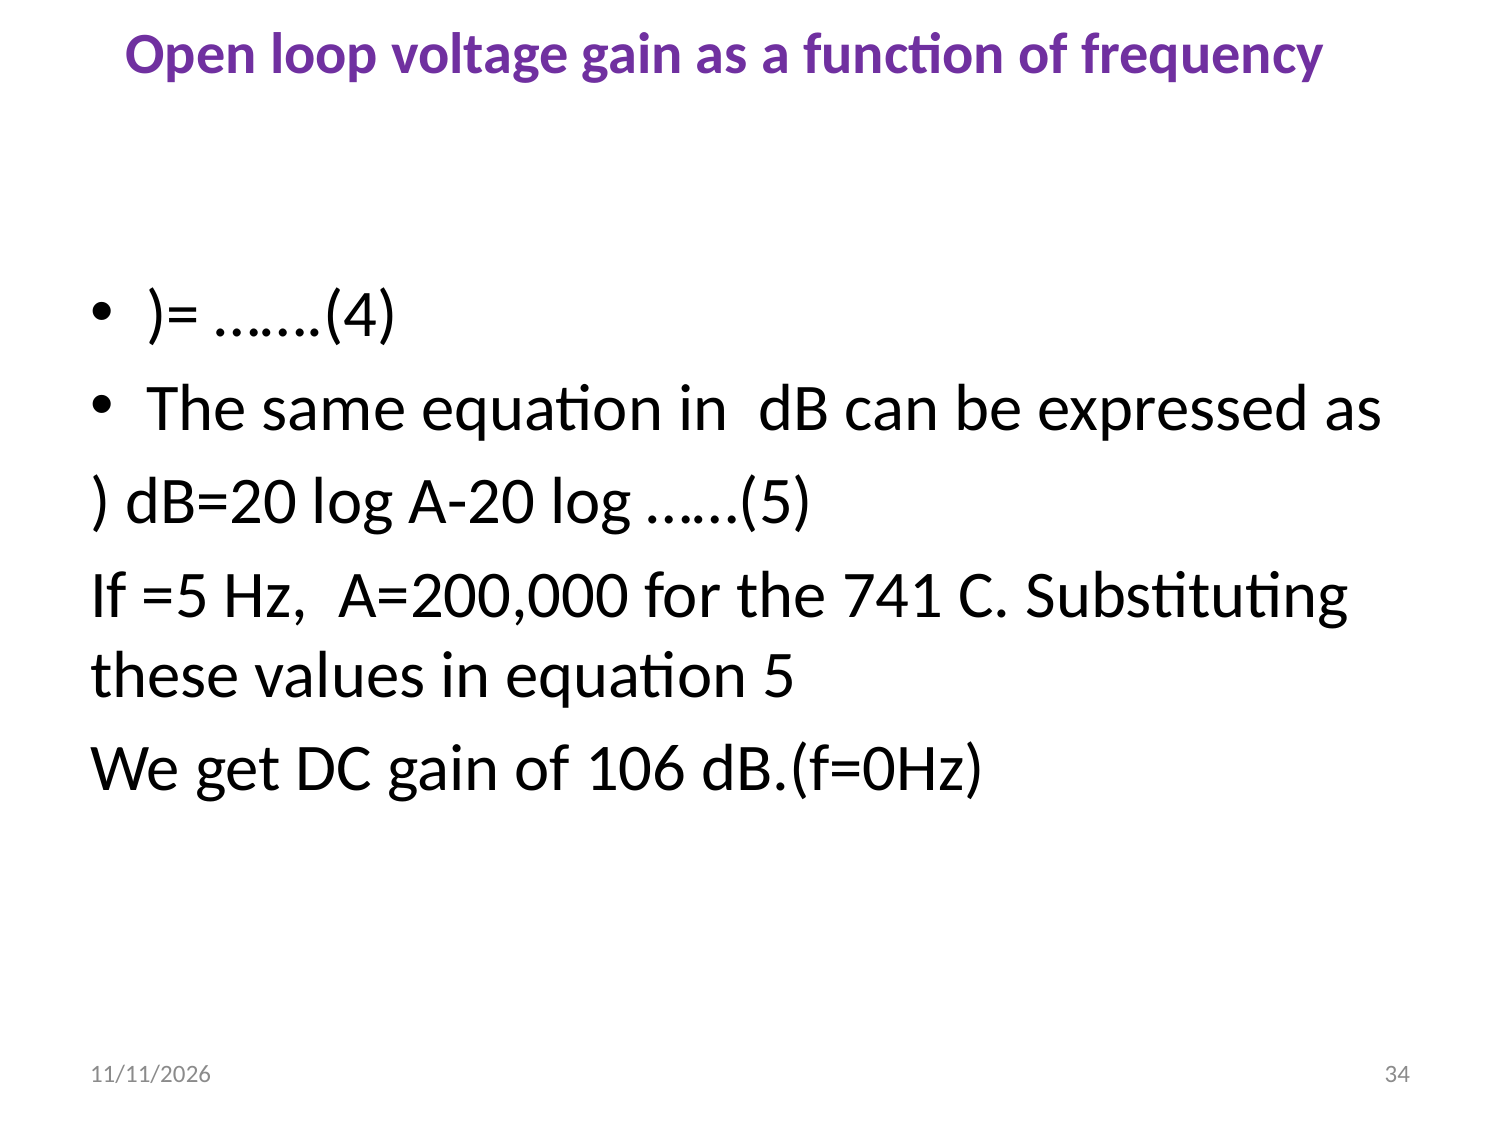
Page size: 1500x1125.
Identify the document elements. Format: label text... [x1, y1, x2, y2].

title Open loop voltage gain as a function of frequency [50, 0, 1400, 100]
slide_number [75, 1042, 425, 1103]
slide_number 34 [1074, 1042, 1425, 1103]
